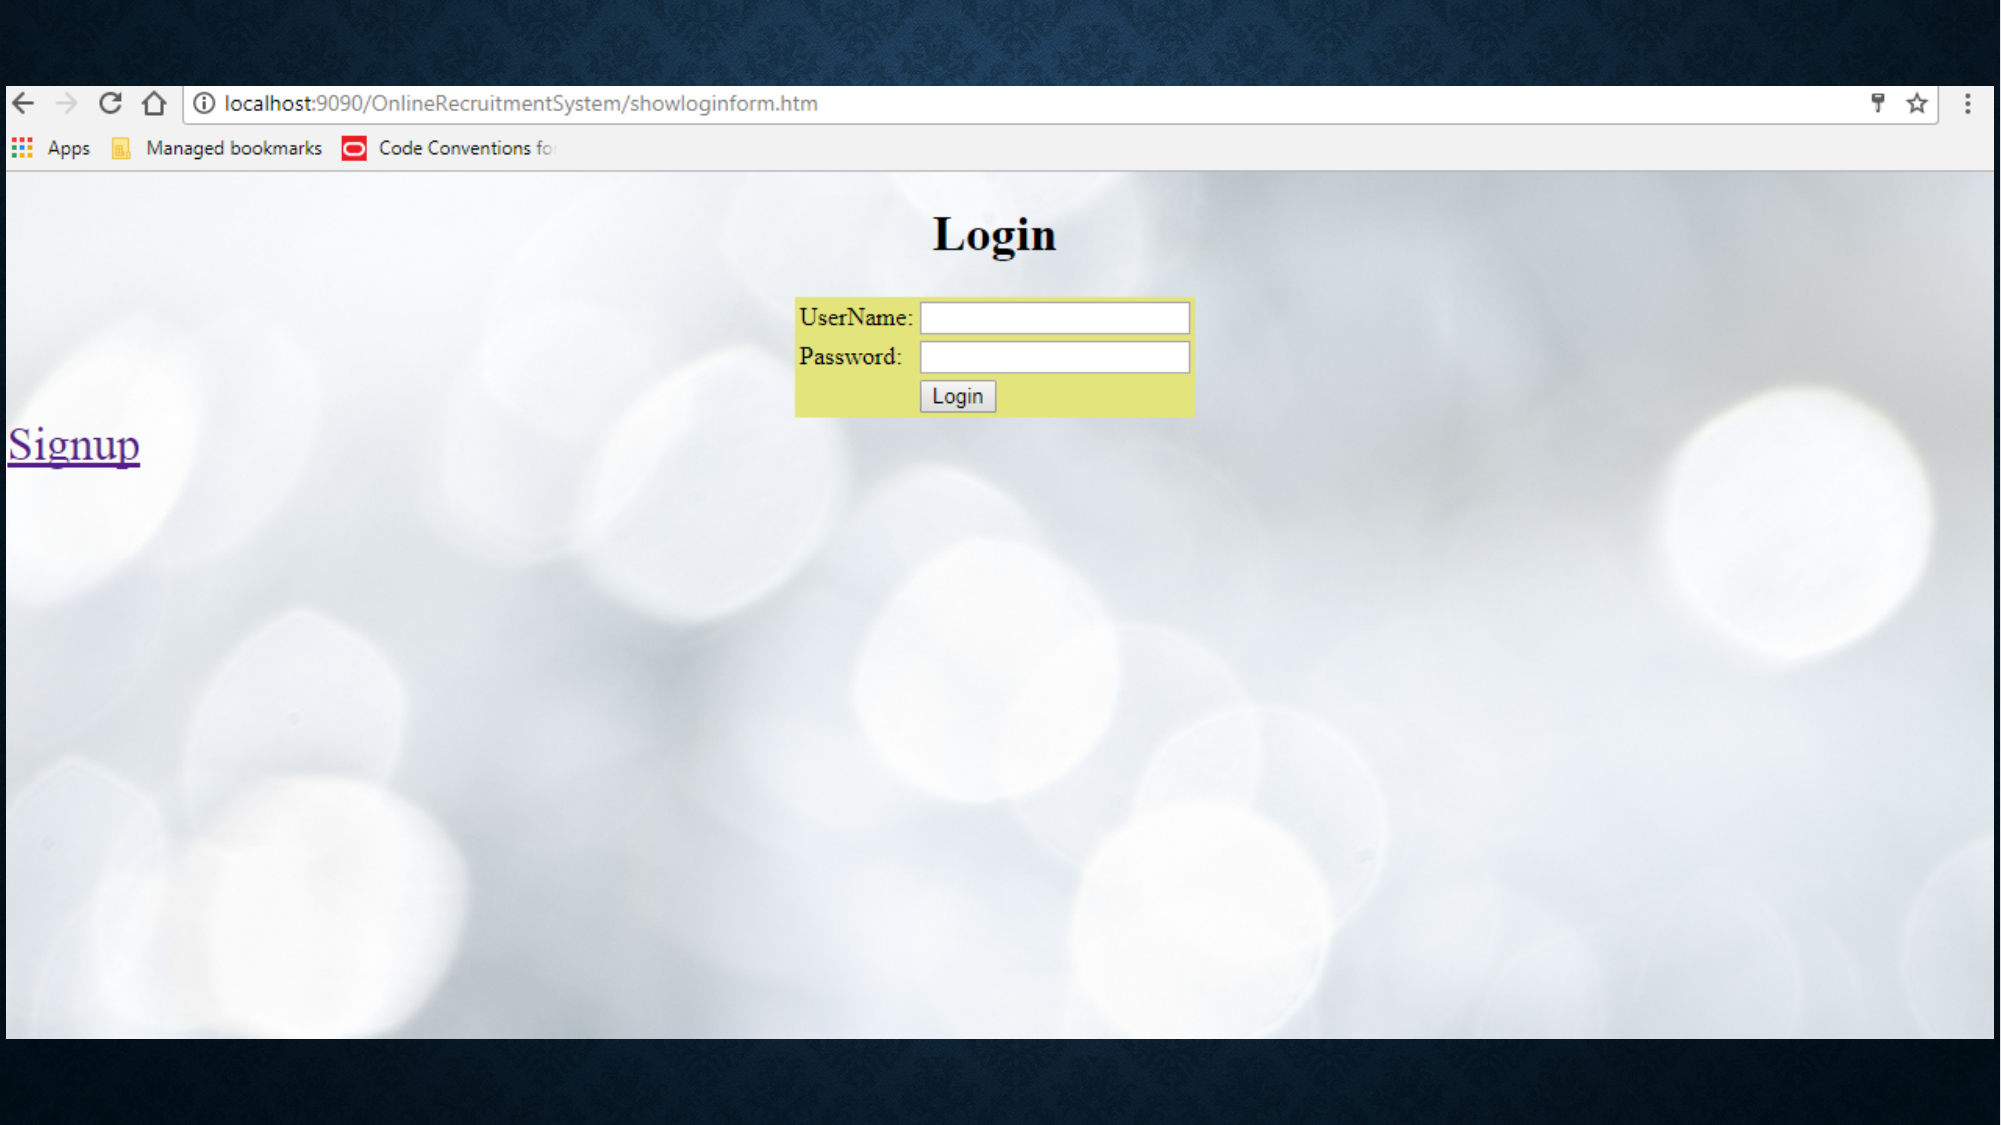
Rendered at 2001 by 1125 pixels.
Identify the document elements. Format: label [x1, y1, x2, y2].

picture [5, 86, 1995, 1039]
